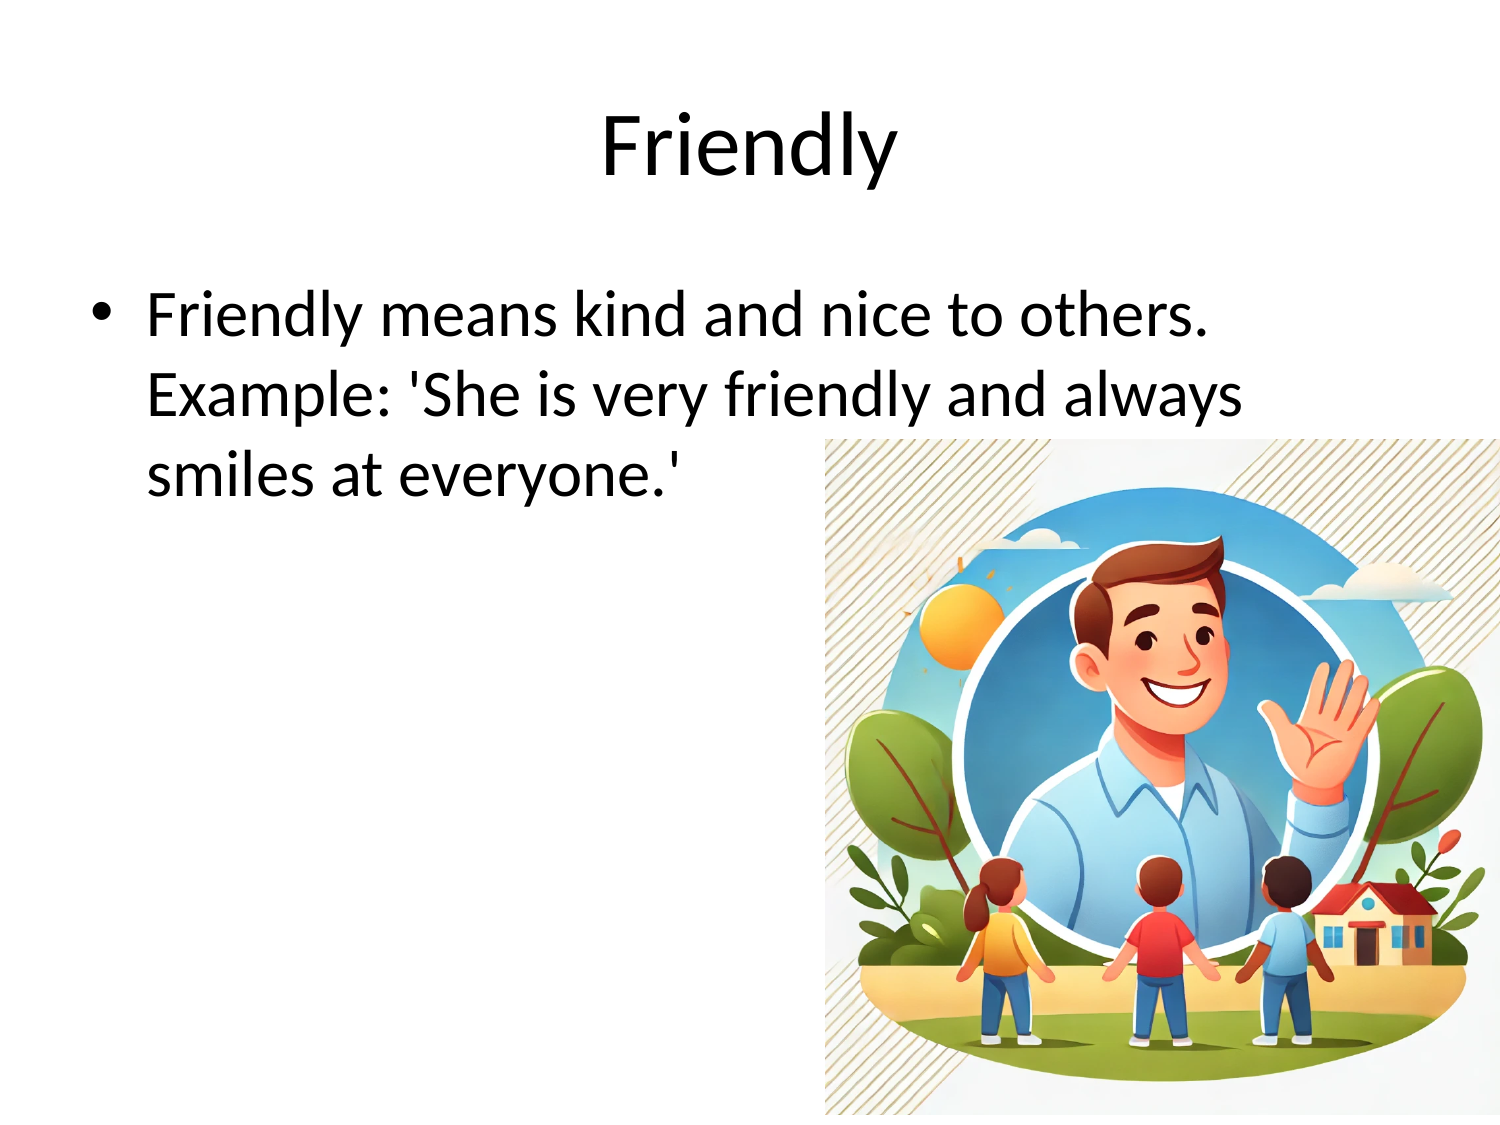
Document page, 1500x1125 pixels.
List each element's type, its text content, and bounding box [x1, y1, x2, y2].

picture [824, 439, 1500, 1116]
title Friendly [75, 45, 1425, 233]
list Friendly means kind and nice to others. Example: 'She is very friendly and always smiles at everyone.' [75, 262, 1425, 1005]
